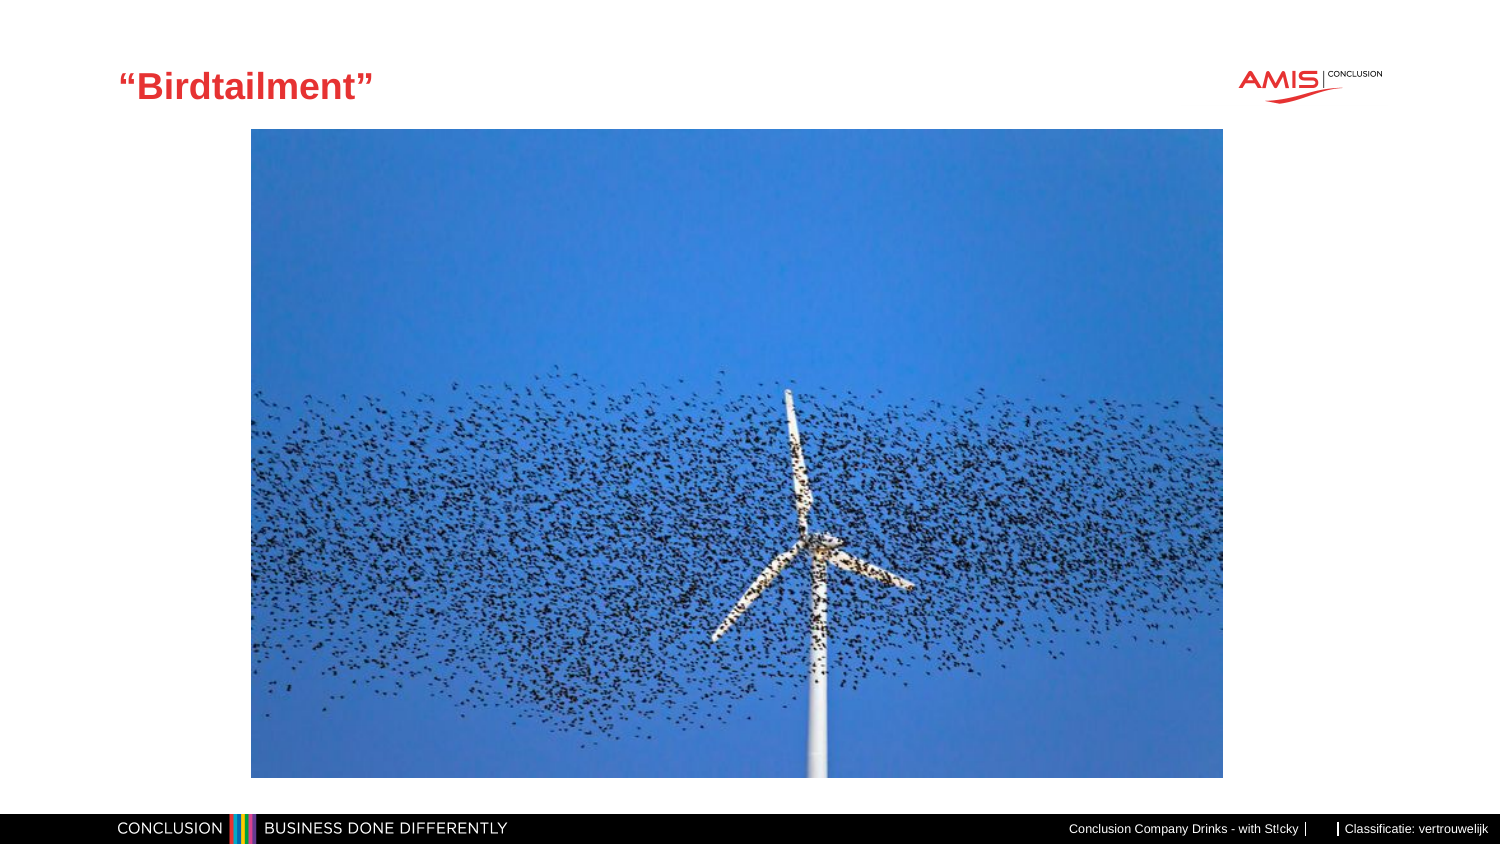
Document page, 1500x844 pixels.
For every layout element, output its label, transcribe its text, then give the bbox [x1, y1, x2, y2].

picture [239, 814, 1500, 844]
title “Birdtailment” [118, 47, 1205, 130]
picture [0, 814, 236, 844]
footer Conclusion Company Drinks - with St!cky [814, 820, 1299, 839]
picture [1205, 59, 1388, 106]
picture [251, 129, 1224, 778]
